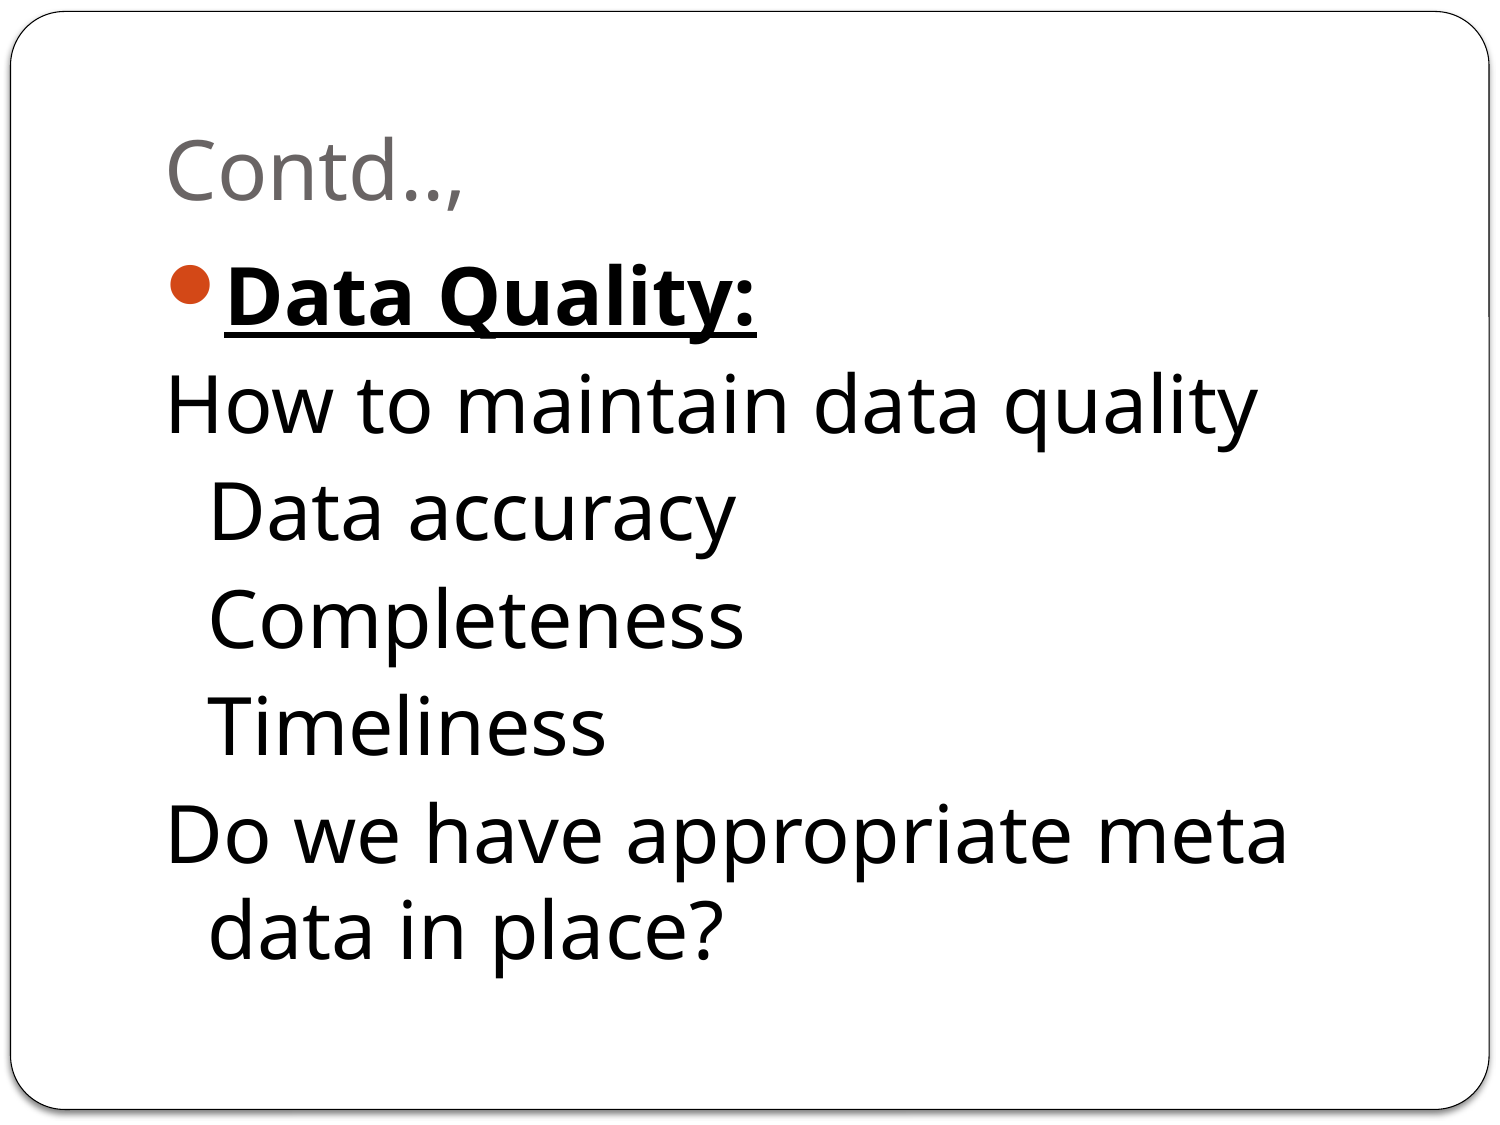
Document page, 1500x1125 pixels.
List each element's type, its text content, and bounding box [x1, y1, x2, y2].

list Data Quality: How to maintain data quality Data accuracy Completeness Timeliness Do we have appropriate meta data in place? [150, 237, 1425, 988]
title Contd.., [150, 45, 1425, 233]
